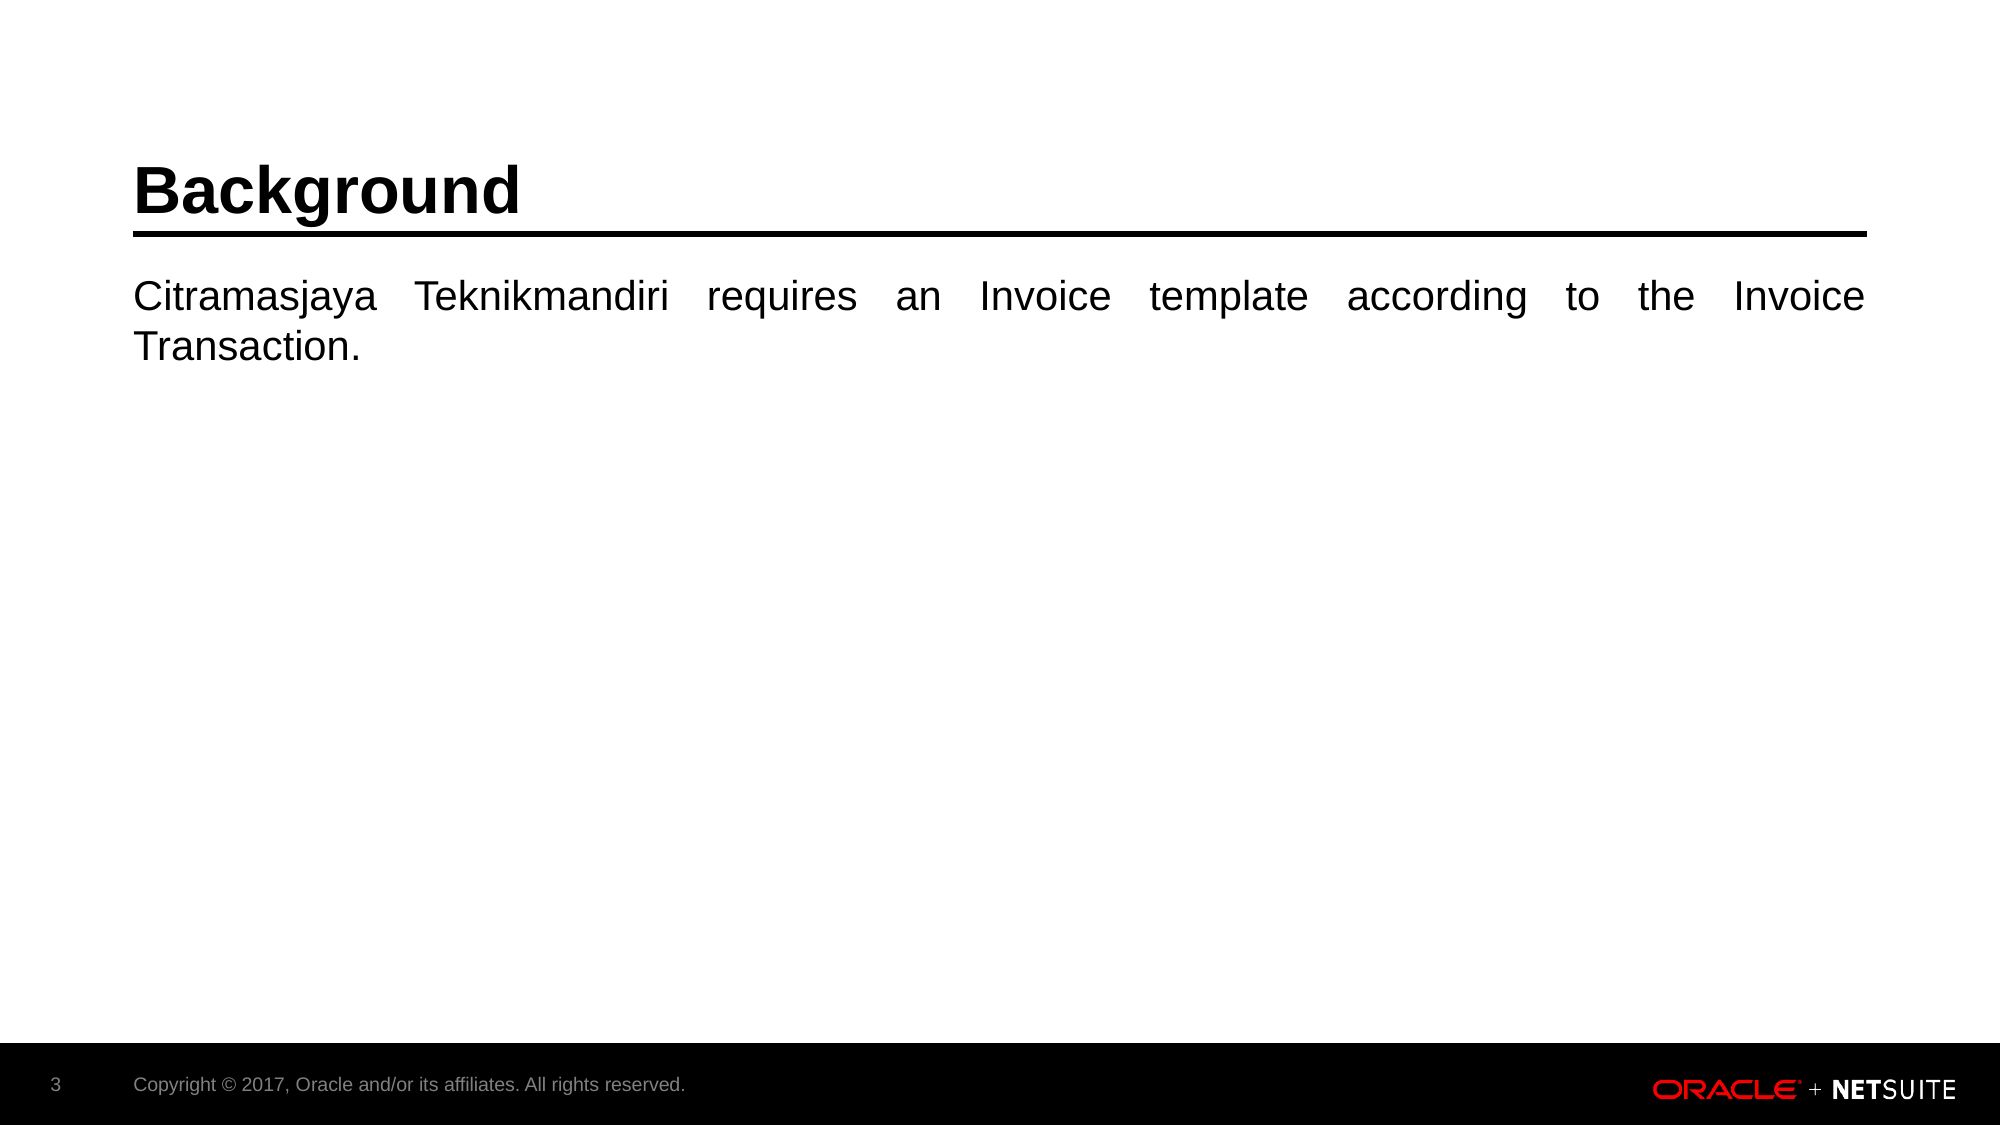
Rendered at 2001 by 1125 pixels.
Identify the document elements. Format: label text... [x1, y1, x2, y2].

picture [1634, 1061, 1973, 1117]
title Background [133, 77, 1867, 228]
text_box Citramasjaya Teknikmandiri requires an Invoice template according to the Invoice Transaction. [133, 268, 1867, 369]
